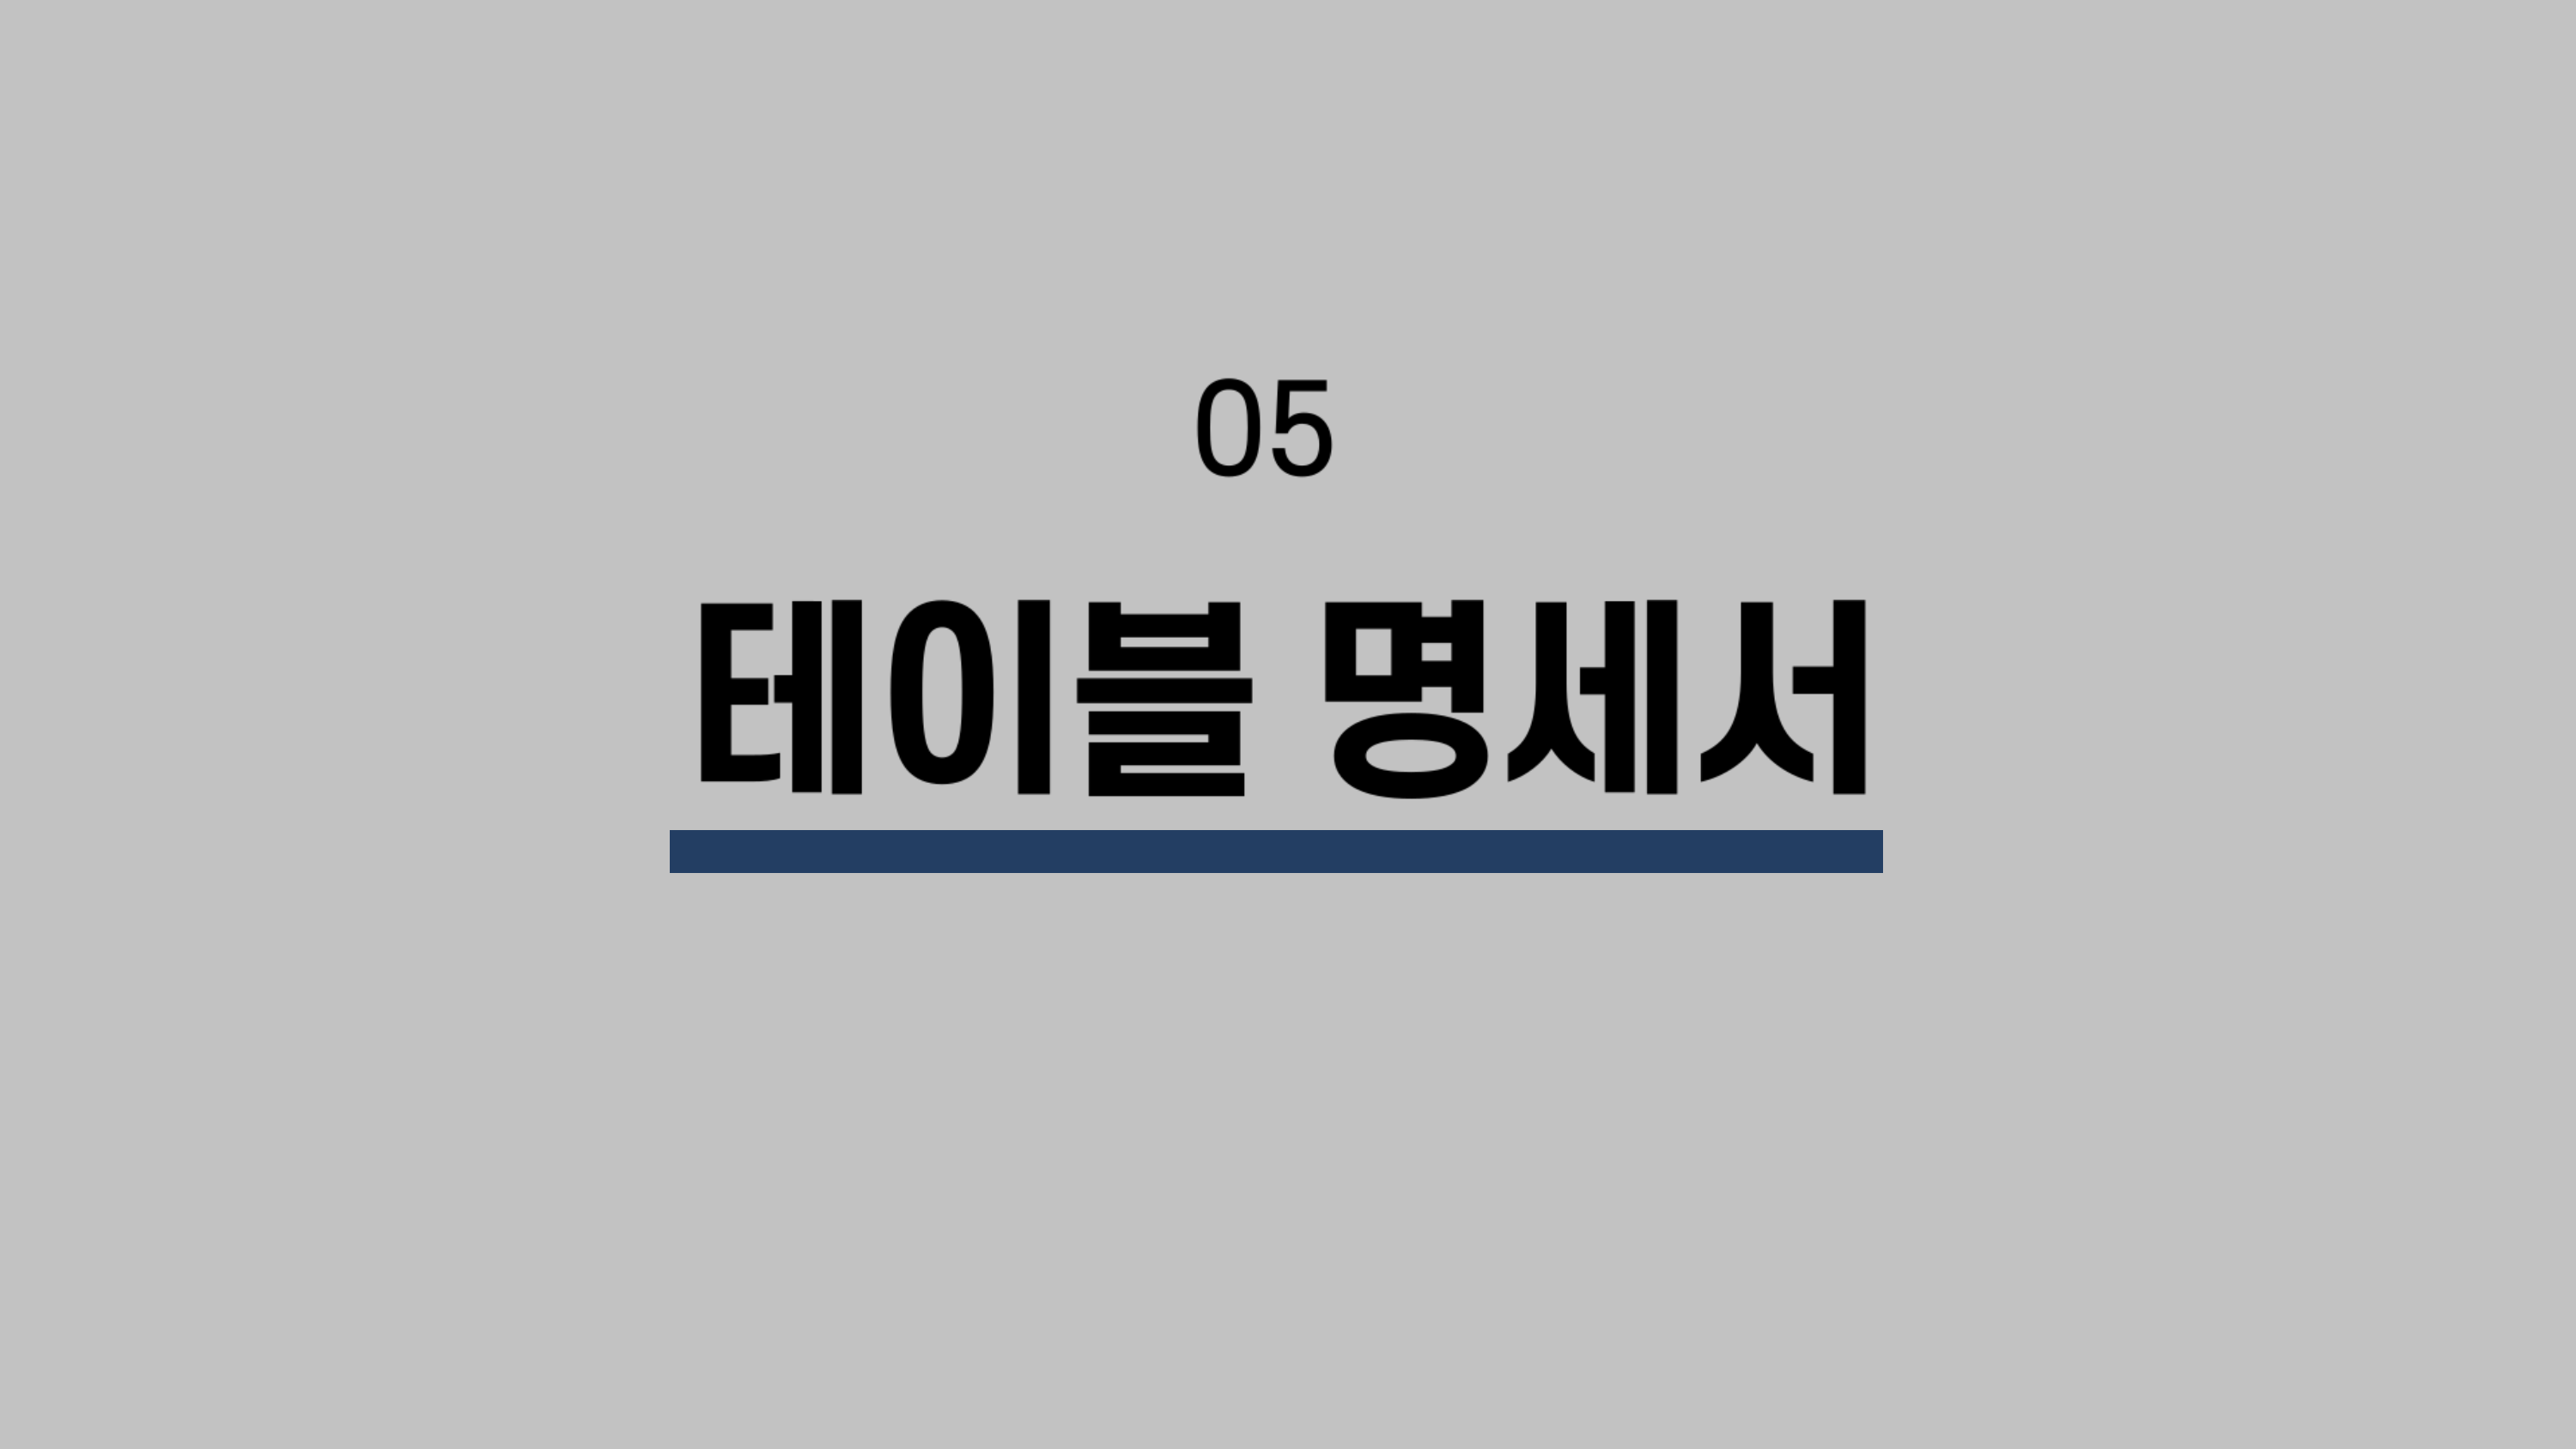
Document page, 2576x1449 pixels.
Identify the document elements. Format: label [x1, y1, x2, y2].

picture [564, 325, 1999, 894]
